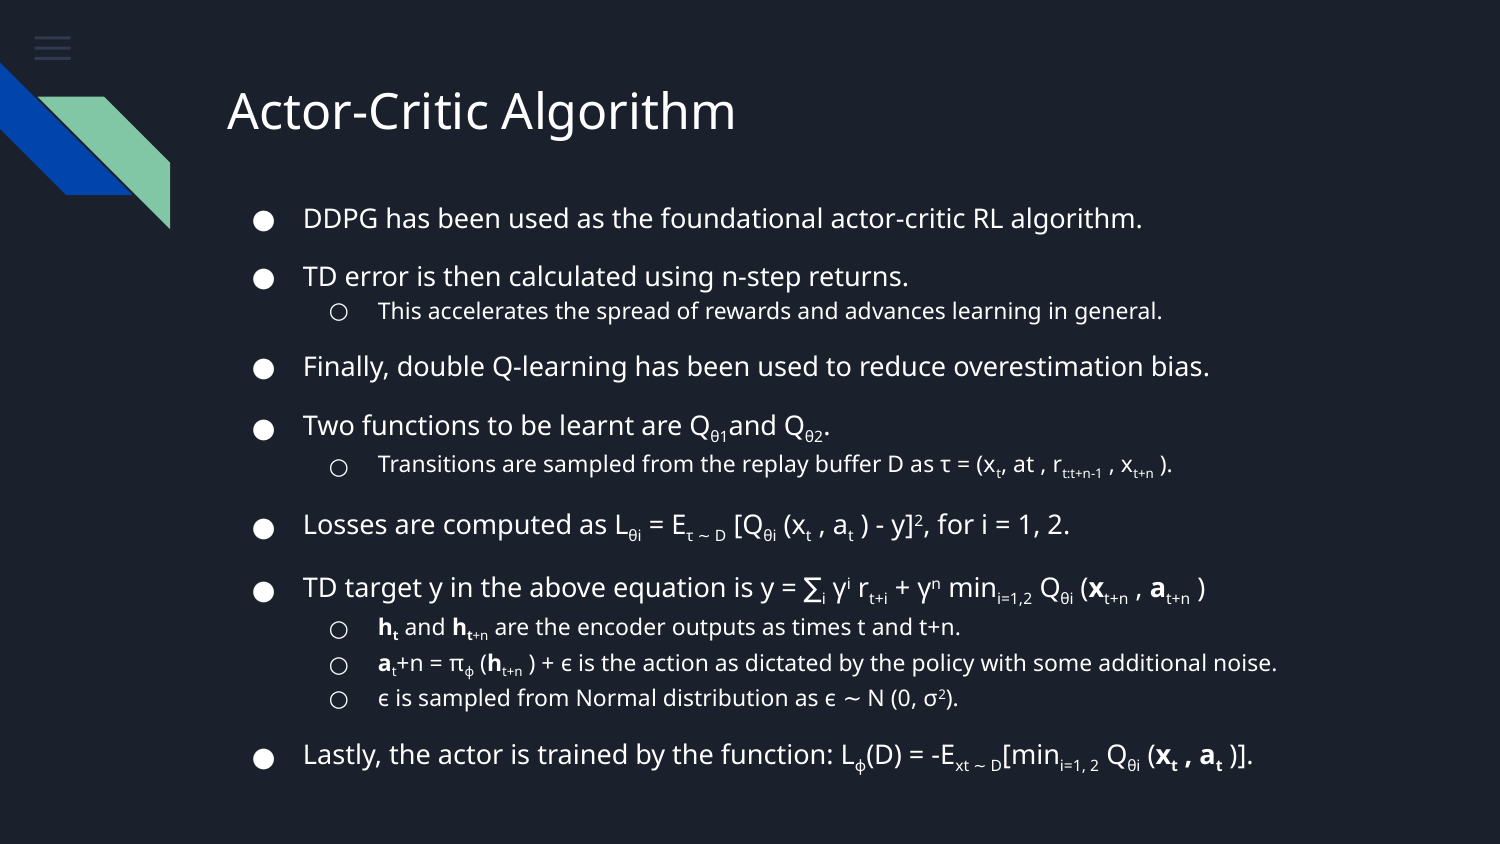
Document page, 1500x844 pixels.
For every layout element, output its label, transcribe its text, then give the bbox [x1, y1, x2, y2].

list DDPG has been used as the foundational actor-critic RL algorithm. TD error is then calculated using n-step returns. This accelerates the spread of rewards and advances learning in general. Finally, double Q-learning has been used to reduce overestimation bias. Two functions to be learnt are Qθ1and Qθ2. Transitions are sampled from the replay buffer D as τ = (xt, at , rt:t+n-1 , xt+n ). Losses are computed as Lθi = Eτ ∼ D [Qθi (xt , at ) - y]2, for i = 1, 2. TD target y in the above equation is y = ∑i γi rt+i + γn mini=1,2 Qθi (xt+n , at+n ) ht and ht+n are the encoder outputs as times t and t+n. at+n = πϕ (ht+n ) + ϵ is the action as dictated by the policy with some additional noise. ϵ is sampled from Normal distribution as ϵ ∼ N (0, σ2). Lastly, the actor is trained by the function: Lϕ(D) = -Ext ∼ D[mini=1, 2 Qθi (xt , at )]. [212, 181, 1368, 782]
title Actor-Critic Algorithm [212, 64, 1368, 181]
